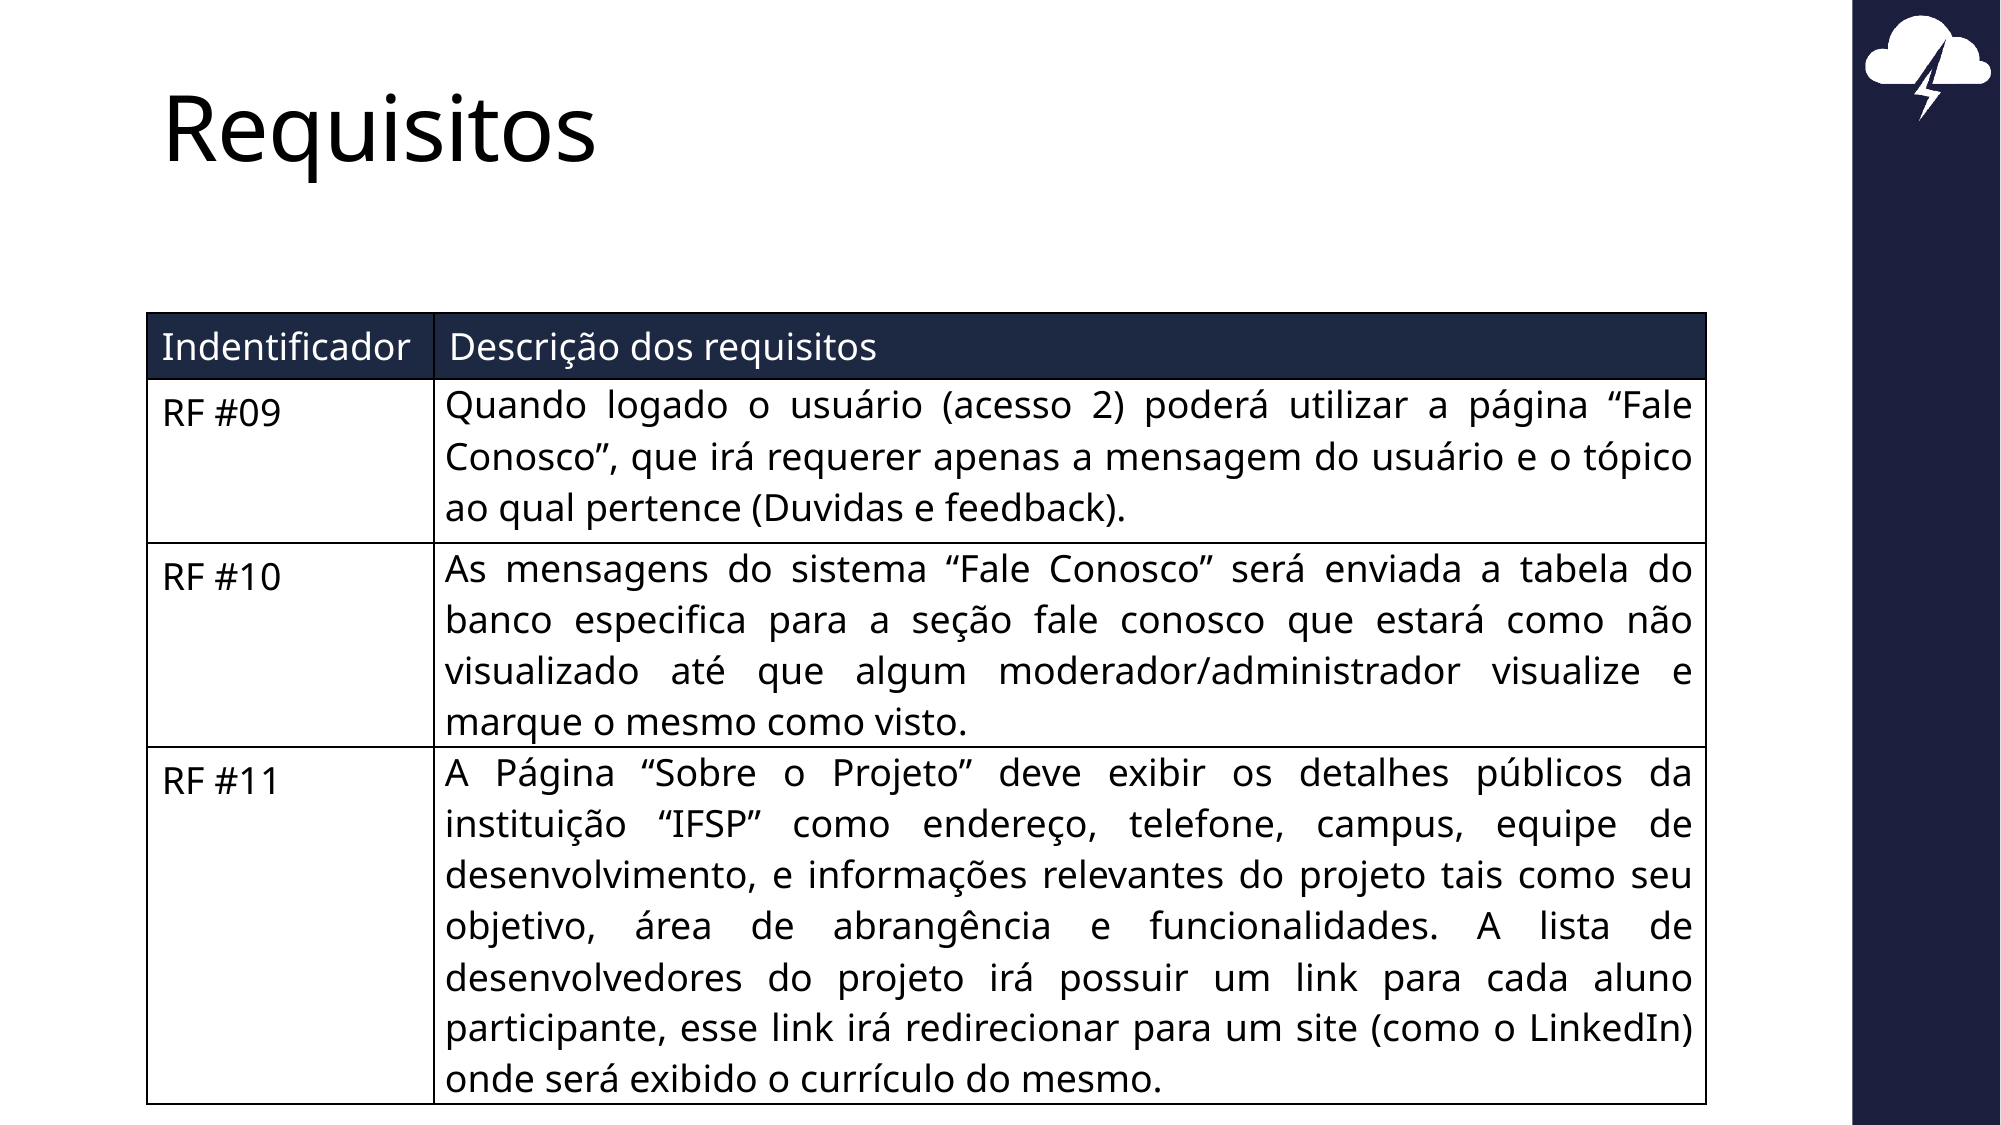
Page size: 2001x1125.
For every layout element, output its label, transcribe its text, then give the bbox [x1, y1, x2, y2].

table_cell A Página “Sobre o Projeto” deve exibir os detalhes públicos da instituição “IFSP” como endereço, telefone, campus, equipe de desenvolvimento, e informações relevantes do projeto tais como seu objetivo, área de abrangência e funcionalidades. A lista de desenvolvedores do projeto irá possuir um link para cada aluno participante, esse link irá redirecionar para um site (como o LinkedIn) onde será exibido o currículo do mesmo. [435, 748, 1705, 1103]
table_cell Quando logado o usuário (acesso 2) poderá utilizar a página “Fale Conosco”, que irá requerer apenas a mensagem do usuário e o tópico ao qual pertence (Duvidas e feedback). [435, 380, 1705, 542]
table_header Descrição dos requisitos [435, 314, 1705, 378]
title Requisitos [146, 60, 1737, 190]
table_cell RF #11 [148, 748, 433, 1103]
picture [1861, 11, 1993, 126]
table_cell RF #09 [148, 380, 433, 542]
table_cell As mensagens do sistema “Fale Conosco” será enviada a tabela do banco especifica para a seção fale conosco que estará como não visualizado até que algum moderador/administrador visualize e marque o mesmo como visto. [435, 544, 1705, 746]
table_cell RF #10 [148, 544, 433, 746]
table_header Indentificador [148, 314, 433, 378]
